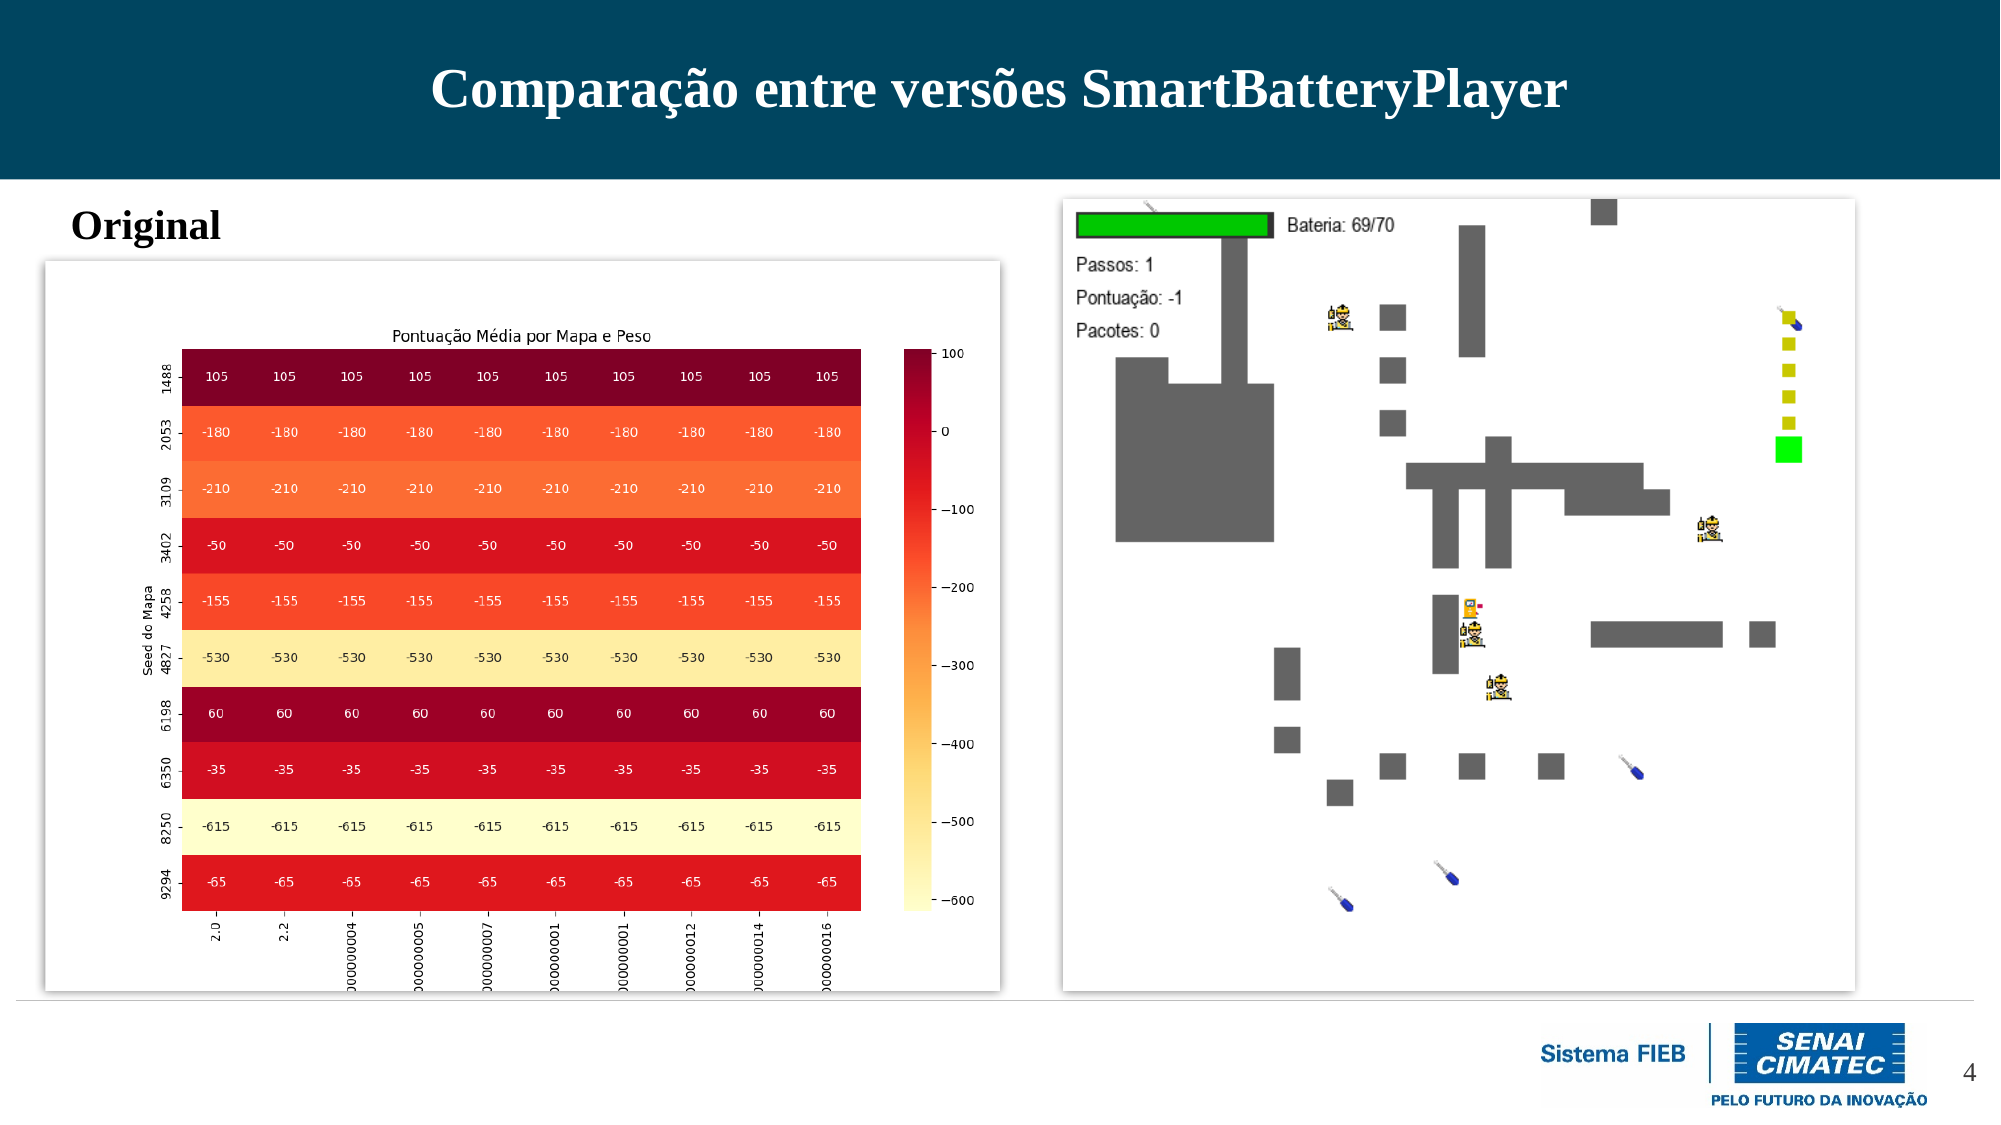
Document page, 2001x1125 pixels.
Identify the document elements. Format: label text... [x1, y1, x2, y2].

list Original [55, 182, 260, 244]
slide_number ‹#› [1871, 1038, 1992, 1125]
picture [44, 260, 1001, 991]
title Comparação entre versões SmartBatteryPlayer [81, 22, 1919, 157]
picture [1541, 1023, 1927, 1108]
picture [1063, 199, 1855, 991]
